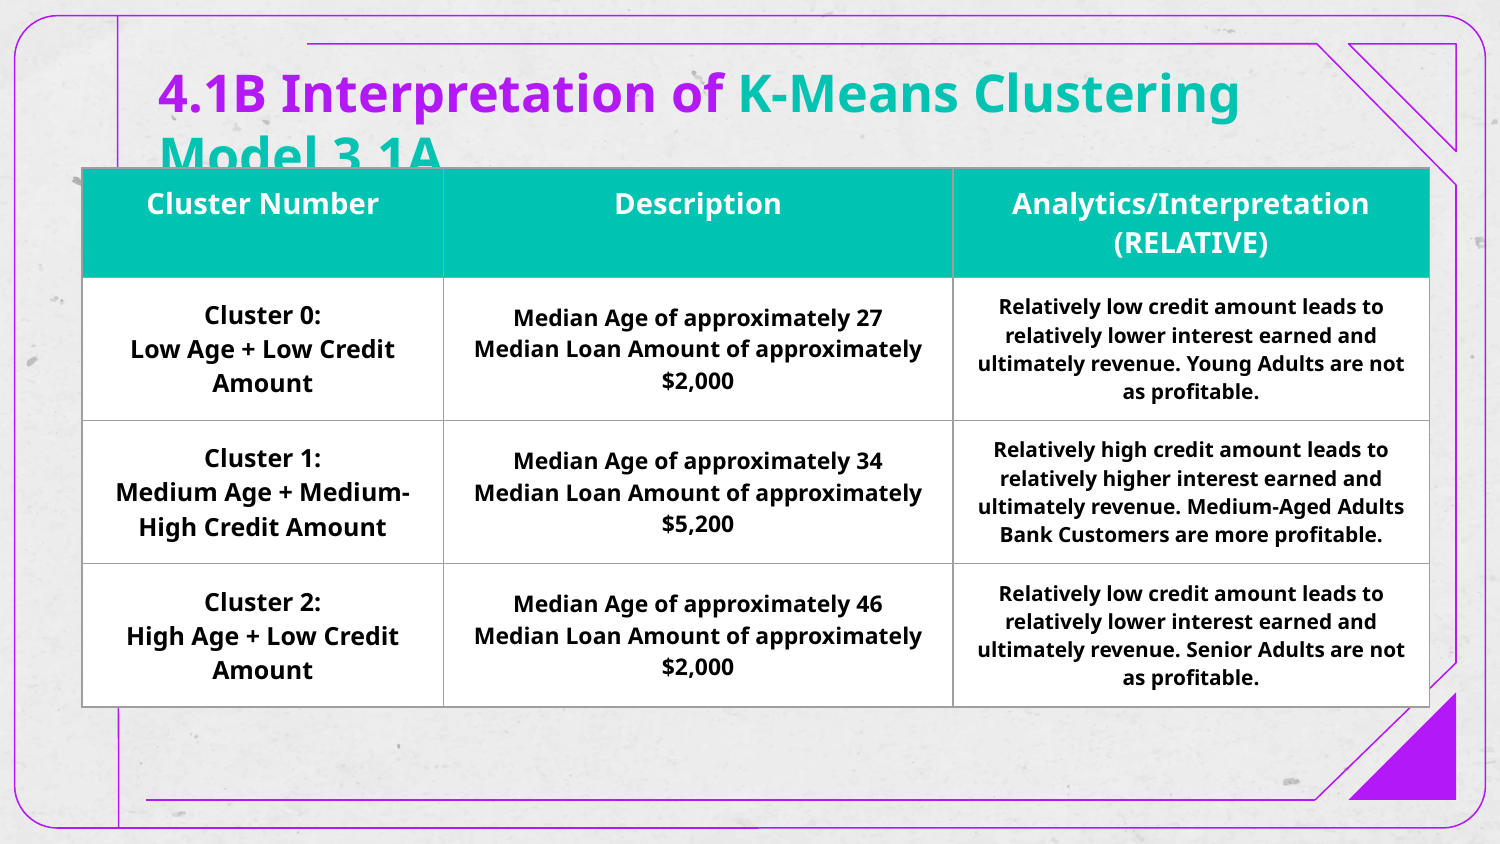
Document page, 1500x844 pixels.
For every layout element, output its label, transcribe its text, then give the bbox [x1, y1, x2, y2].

table_header Cluster Number [83, 169, 443, 277]
table_cell Median Age of approximately 46 Median Loan Amount of approximately $2,000 [444, 564, 952, 706]
table_header Description [444, 169, 952, 277]
table_cell Cluster 0: Low Age + Low Credit Amount [83, 278, 443, 420]
table_cell Cluster 1: Medium Age + Medium-High Credit Amount [83, 421, 443, 563]
table_cell Cluster 2: High Age + Low Credit Amount [83, 564, 443, 706]
title 4.1B Interpretation of K-Means Clustering Model 3.1A [143, 88, 1357, 158]
table_cell Median Age of approximately 34 Median Loan Amount of approximately $5,200 [444, 421, 952, 563]
table_header Analytics/Interpretation (RELATIVE) [954, 169, 1429, 277]
table_cell Relatively high credit amount leads to relatively higher interest earned and ultimately revenue. Medium-Aged Adults Bank Customers are more profitable. [954, 421, 1429, 563]
table_cell Relatively low credit amount leads to relatively lower interest earned and ultimately revenue. Young Adults are not as profitable. [954, 278, 1429, 420]
table_cell Relatively low credit amount leads to relatively lower interest earned and ultimately revenue. Senior Adults are not as profitable. [954, 564, 1429, 706]
table_cell Median Age of approximately 27 Median Loan Amount of approximately $2,000 [444, 278, 952, 420]
